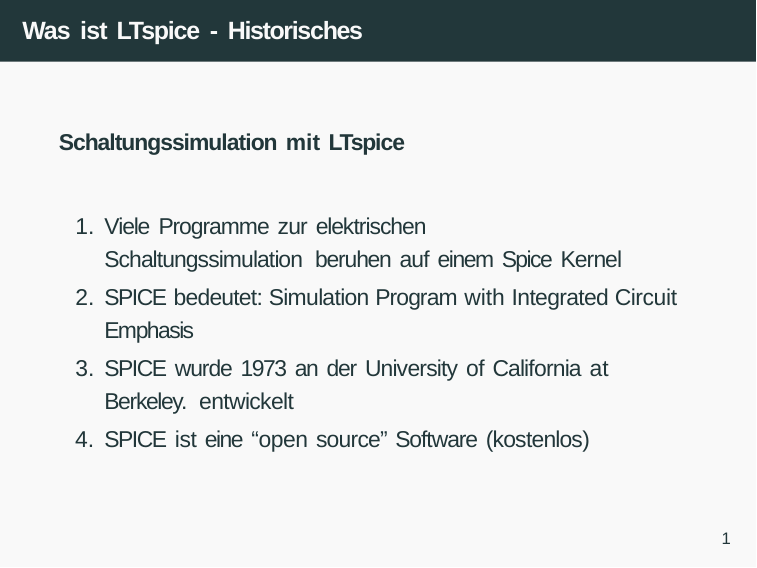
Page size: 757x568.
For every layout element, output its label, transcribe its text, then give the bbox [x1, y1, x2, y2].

slide_number 1 [715, 530, 748, 568]
text_box Schaltungssimulation mit LTspice Viele Programme zur elektrischen Schaltungssimulation beruhen auf einem Spice Kernel SPICE bedeutet: Simulation Program with Integrated Circuit Emphasis SPICE wurde 1973 an der University of California at Berkeley. entwickelt SPICE ist eine “open source” Software (kostenlos) [56, 125, 696, 453]
title Was ist LTspice - Historisches [20, 12, 367, 110]
